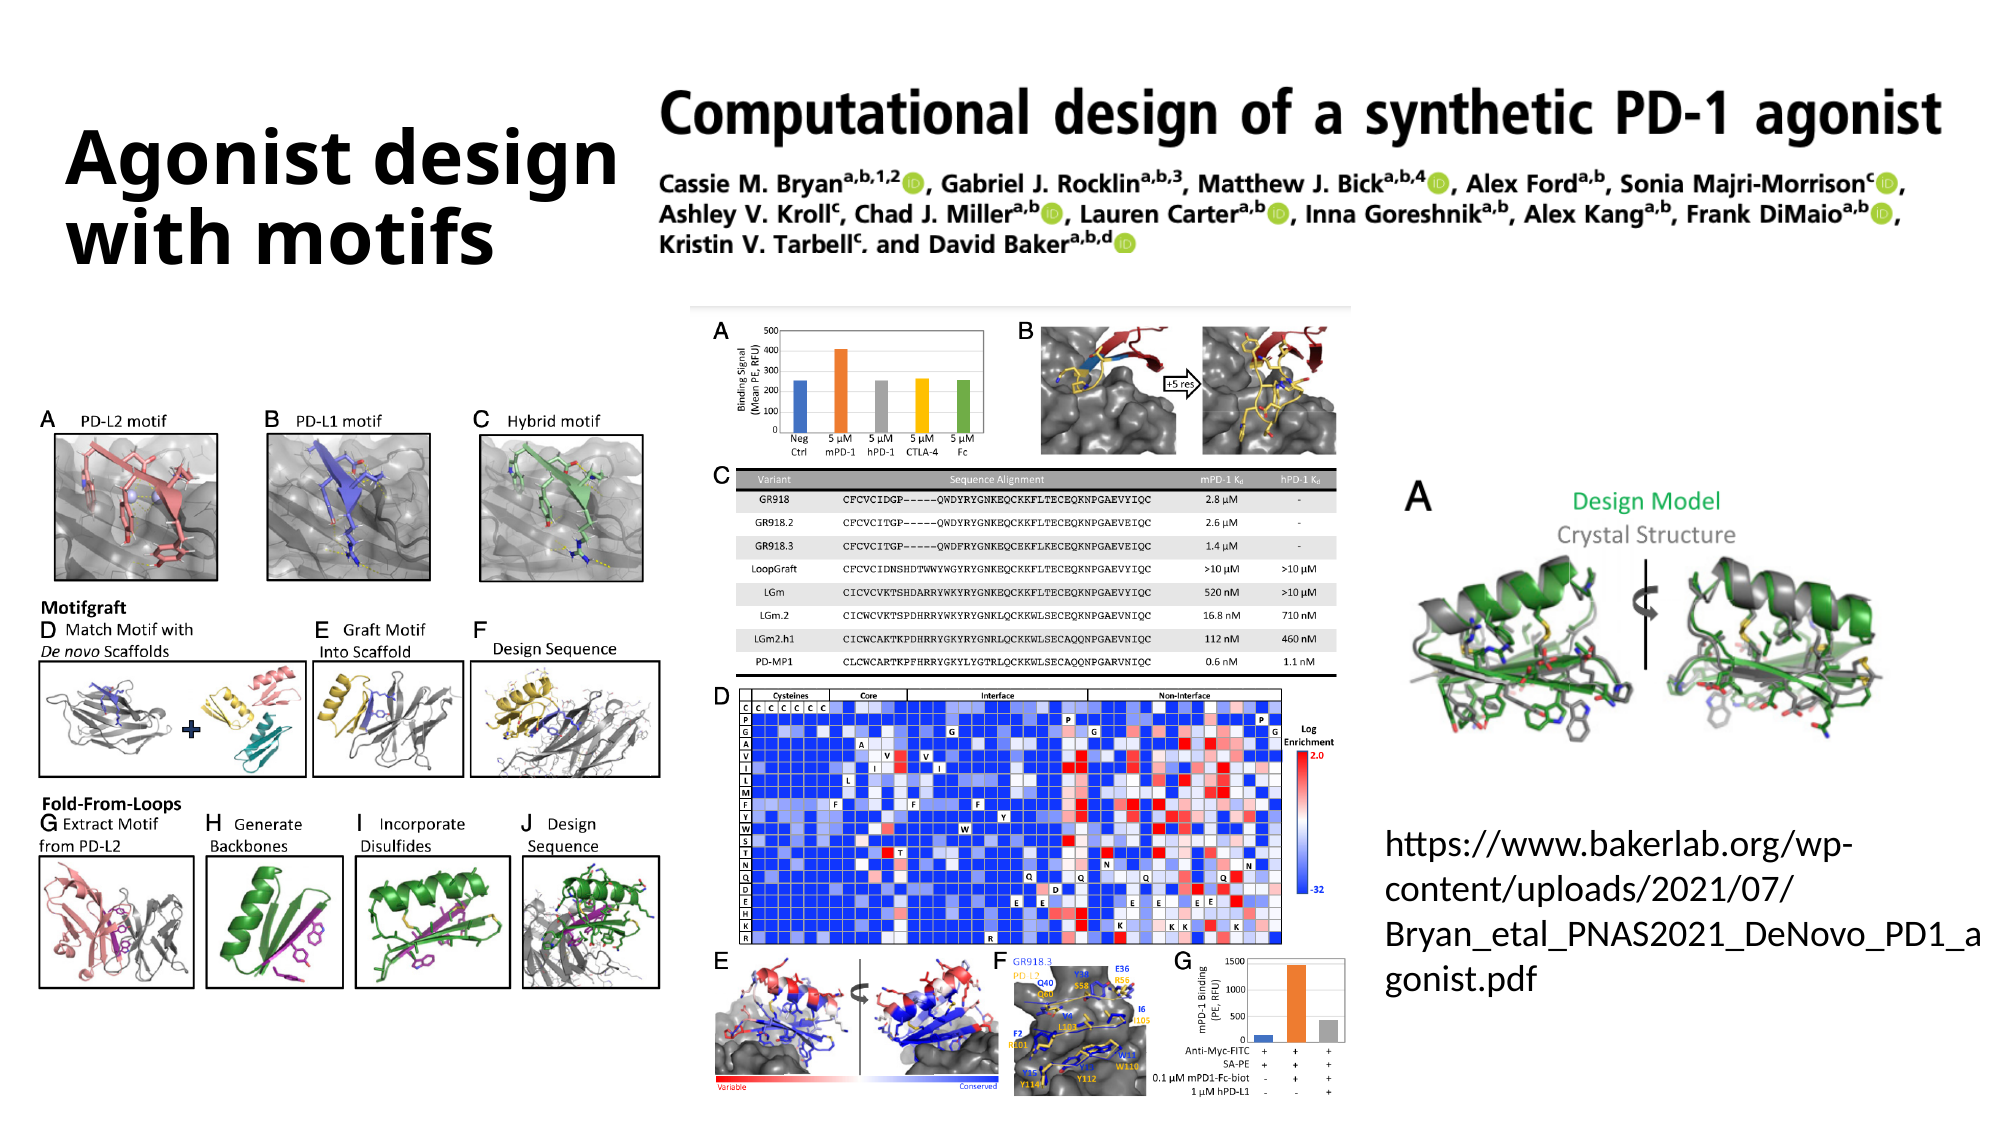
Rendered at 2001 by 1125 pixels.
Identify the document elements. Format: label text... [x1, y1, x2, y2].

picture [1369, 468, 1893, 746]
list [640, 67, 1975, 253]
title Agonist design with motifs [50, 67, 641, 334]
picture [30, 389, 671, 995]
text_box https://www.bakerlab.org/wp-content/uploads/2021/07/Bryan_etal_PNAS2021_DeNovo_PD1_agonist.pdf [1369, 811, 2000, 1007]
picture [690, 306, 1351, 1105]
